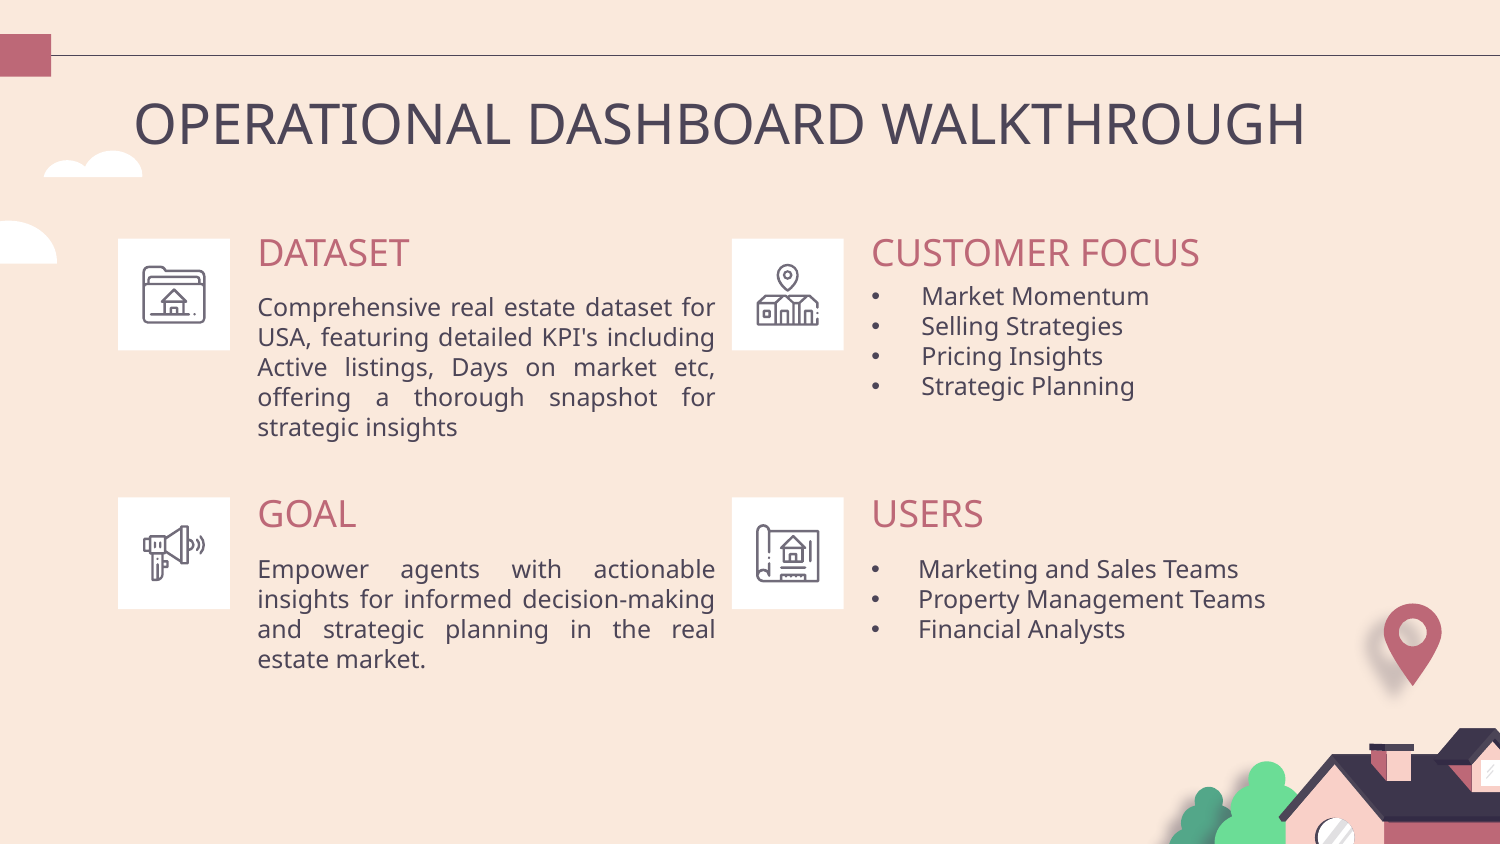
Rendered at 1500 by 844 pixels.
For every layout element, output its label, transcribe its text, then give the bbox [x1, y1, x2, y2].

subtitle Market Momentum Selling Strategies Pricing Insights Strategic Planning [831, 265, 1321, 435]
title OPERATIONAL DASHBOARD WALKTHROUGH [118, 72, 1382, 167]
text_box [731, 497, 844, 610]
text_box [142, 525, 206, 582]
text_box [755, 523, 820, 583]
subtitle GOAL [242, 467, 732, 550]
text_box [118, 497, 230, 610]
subtitle USERS [856, 467, 1346, 550]
subtitle Empower agents with actionable insights for informed decision-making and strategic planning in the real estate market. [242, 550, 732, 708]
subtitle Comprehensive real estate dataset for USA, featuring detailed KPI's including Active listings, Days on market etc, offering a thorough snapshot for strategic insights [242, 290, 732, 445]
text_box [731, 238, 844, 351]
text_box [118, 238, 230, 351]
subtitle CUSTOMER FOCUS [856, 207, 1346, 290]
subtitle Marketing and Sales Teams Property Management Teams Financial Analysts [856, 550, 1346, 708]
subtitle DATASET [242, 207, 732, 290]
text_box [756, 263, 819, 326]
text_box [142, 265, 206, 324]
